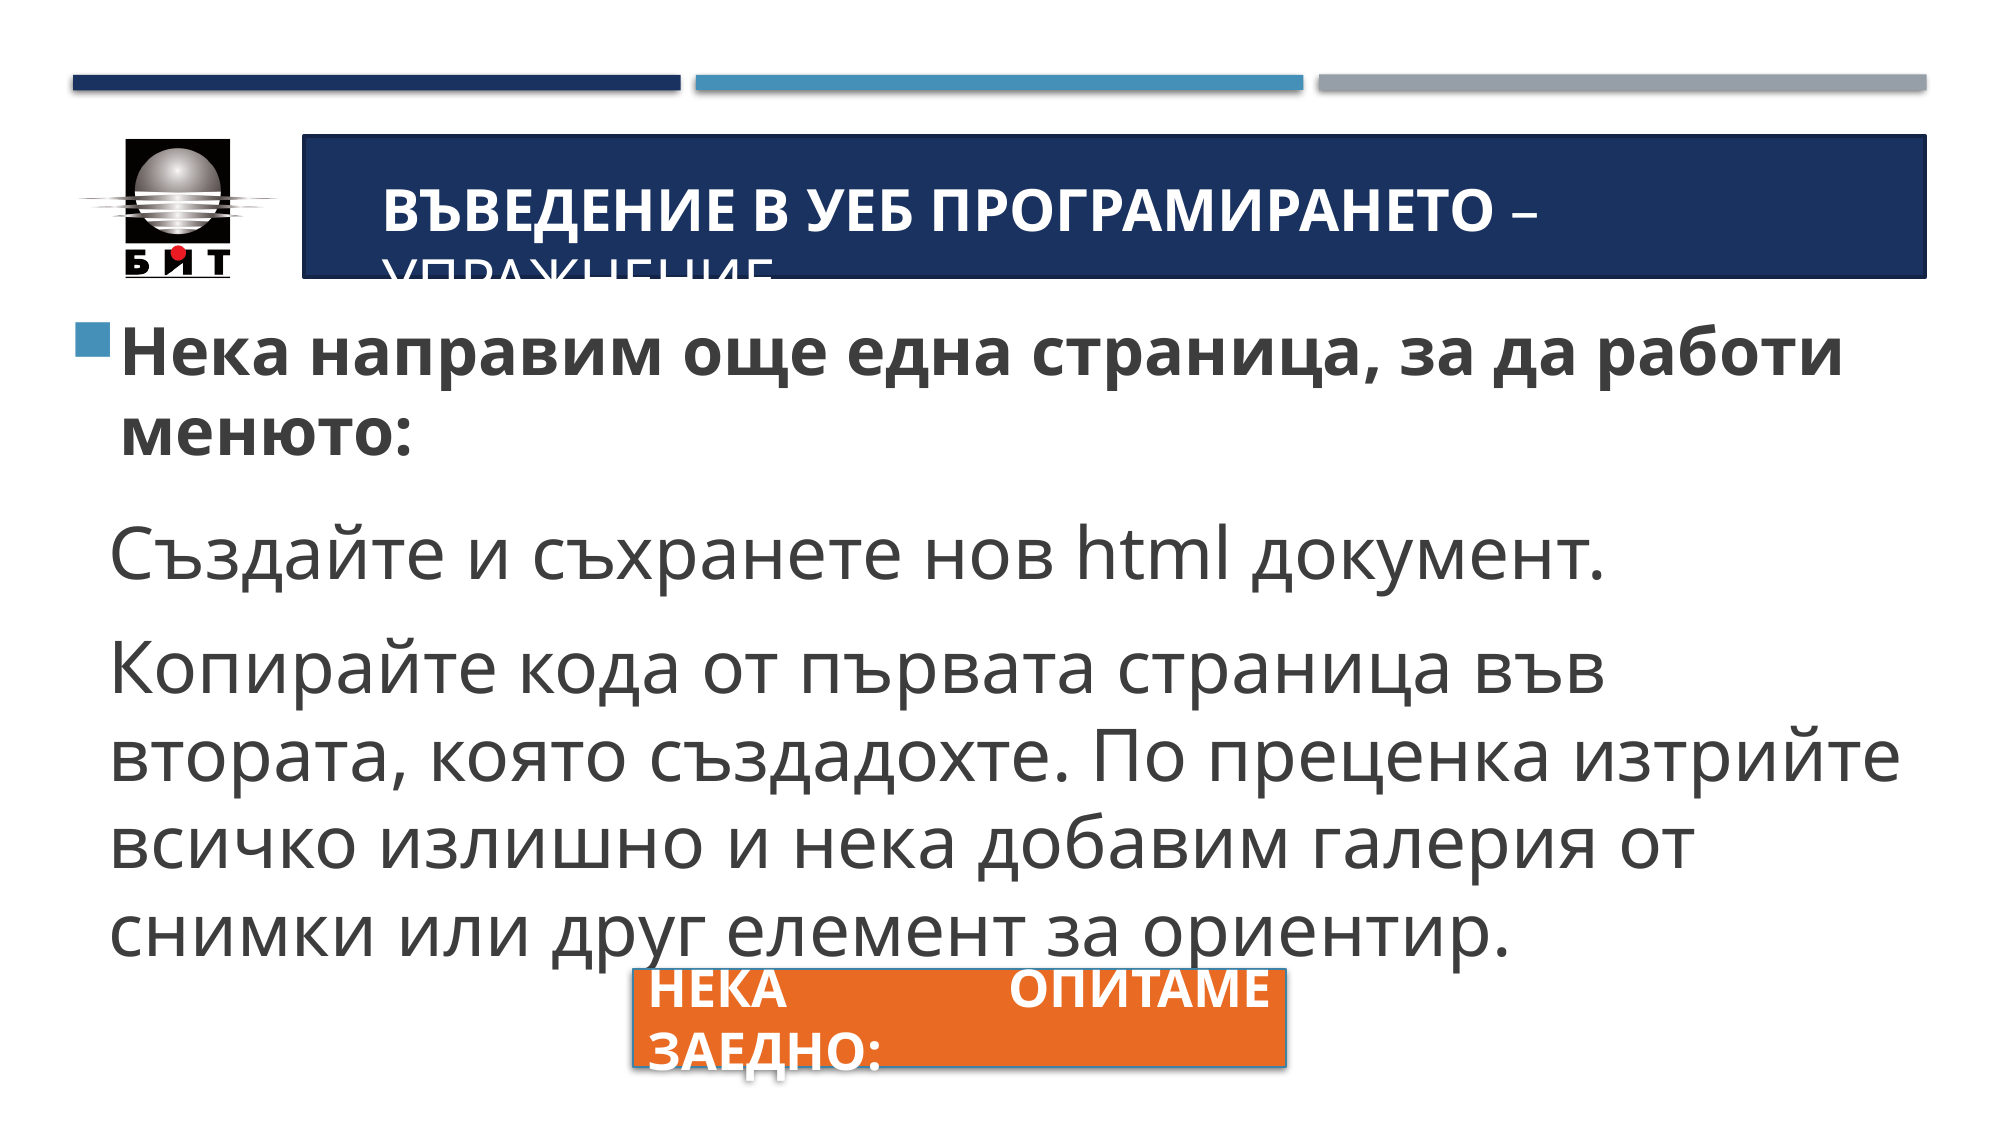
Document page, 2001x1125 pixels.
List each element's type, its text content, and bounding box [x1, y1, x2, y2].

text_box [302, 134, 1927, 279]
text_box НЕКА ОПИТАМЕ ЗАЕДНО: [632, 968, 1287, 1068]
picture [74, 105, 280, 311]
text_box Нека направим още една страница, за да работи менюто: [54, 340, 1886, 437]
text_box Създайте и съхранете нов html документ. Копирайте кода от първата страница във втората, която създадохте. По преценка изтрийте всичко излишно и нека добавим галерия от снимки или друг елемент за ориентир. [93, 607, 1925, 870]
text_box ВЪВЕДЕНИЕ В УЕБ ПРОГРАМИРАНЕТО – УПРАЖНЕНИЕ [366, 165, 1919, 321]
